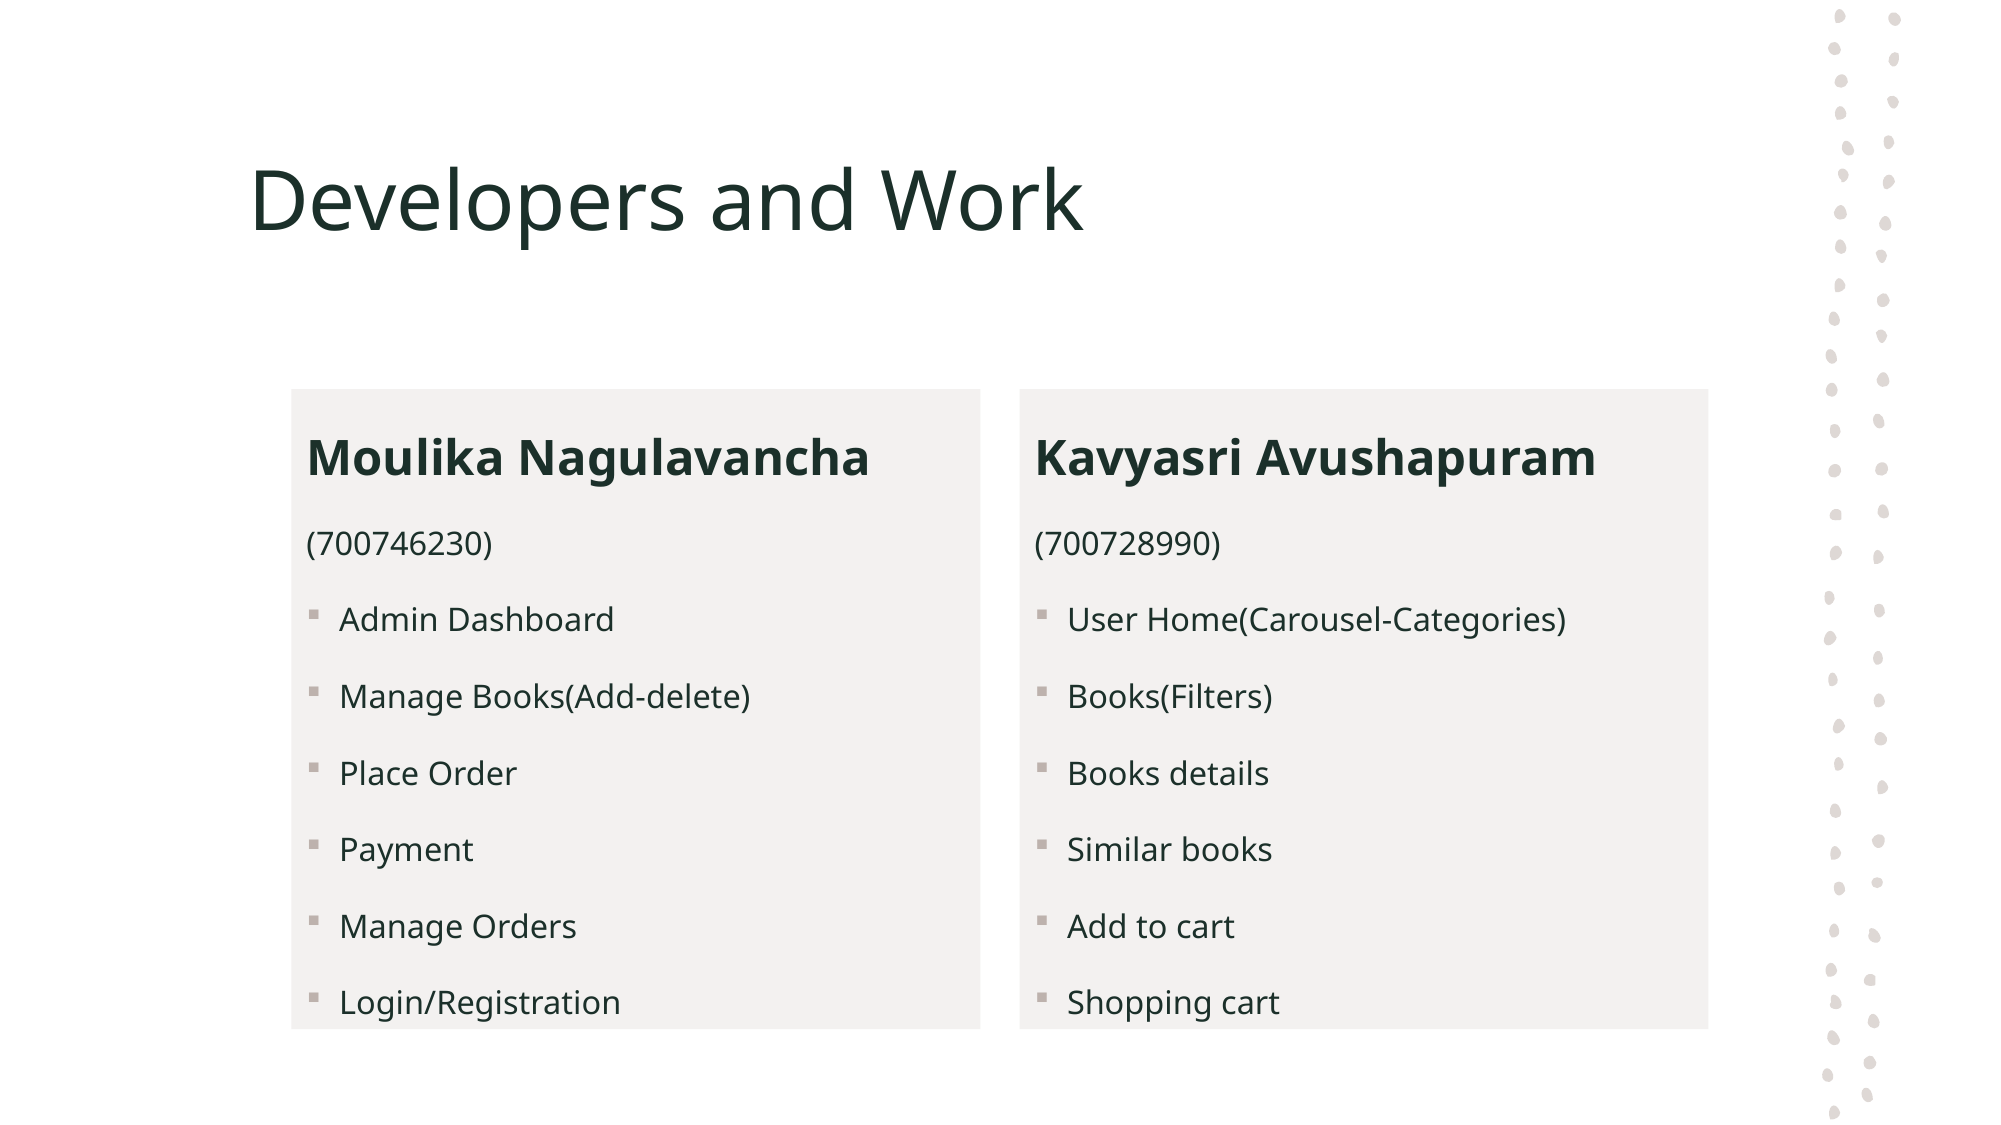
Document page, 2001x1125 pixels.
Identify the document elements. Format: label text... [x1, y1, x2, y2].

list Kavyasri Avushapuram (700728990) User Home(Carousel-Categories) Books(Filters) Books details Similar books Add to cart Shopping cart [1019, 389, 1709, 1030]
list Moulika Nagulavancha (700746230) Admin Dashboard Manage Books(Add-delete) Place Order Payment Manage Orders Login/Registration [291, 389, 981, 1030]
title Developers and Work [233, 115, 1766, 279]
